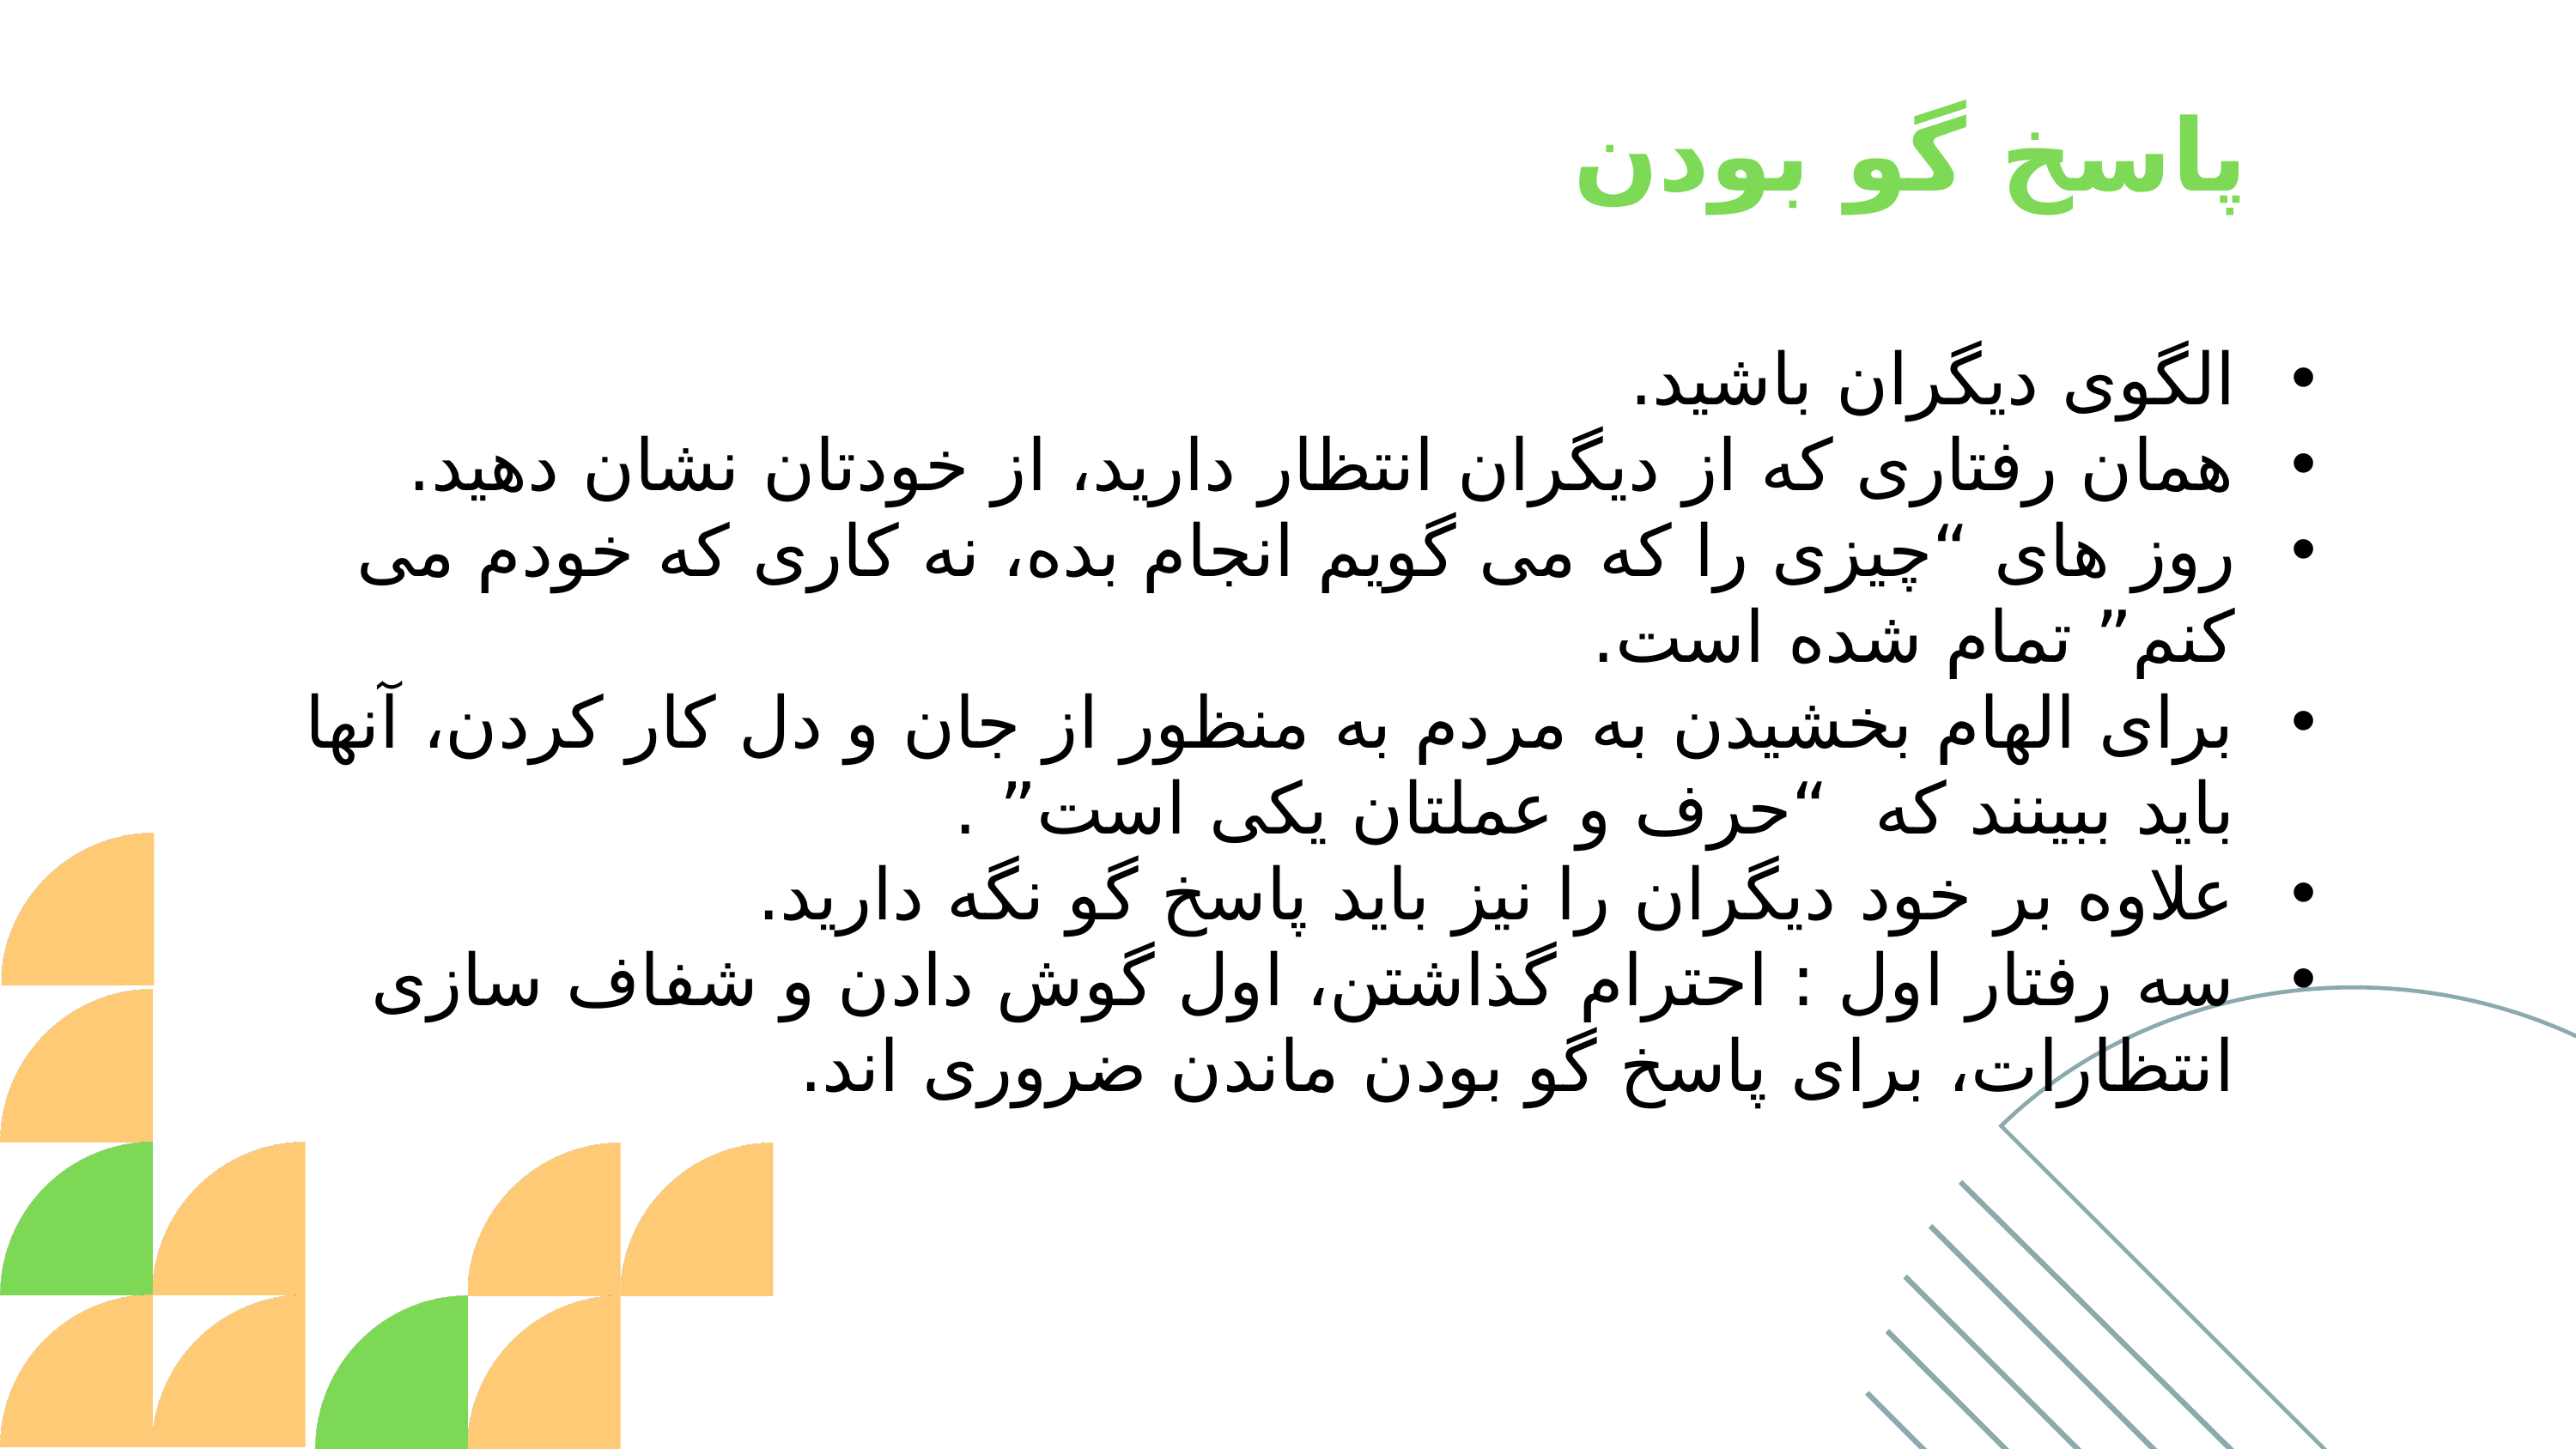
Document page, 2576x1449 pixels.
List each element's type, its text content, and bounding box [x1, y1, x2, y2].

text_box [1848, 770, 2576, 1449]
text_box [620, 1143, 774, 1296]
text_box [0, 989, 153, 1142]
text_box [467, 1295, 621, 1449]
text_box پاسخ گو بودن [1475, 111, 2248, 211]
text_box [1, 833, 155, 985]
text_box [315, 1295, 467, 1449]
text_box [0, 1142, 152, 1294]
text_box [467, 1143, 620, 1295]
text_box [0, 1294, 153, 1447]
text_box [152, 1142, 306, 1294]
text_box [153, 1294, 306, 1447]
text_box الگوی دیگران باشید. همان رفتاری که از دیگران انتظار دارید، از خودتان نشان دهید. روز های “چیزی را که می گویم انجام بده، نه کاری که خودم می کنم” تمام شده است. برای الهام بخشیدن به مردم به منظور از جان و دل کار کردن، آنها باید ببینند که “حرف و عملتان یکی است” . علاوه بر خود دیگران را نیز باید پاسخ گو نگه دارید. سه رفتار اول : احترام گذاشتن، اول گوش دادن و شفاف سازی انتظارات، برای پاسخ گو بودن ماندن ضروری اند. [194, 327, 2330, 1113]
